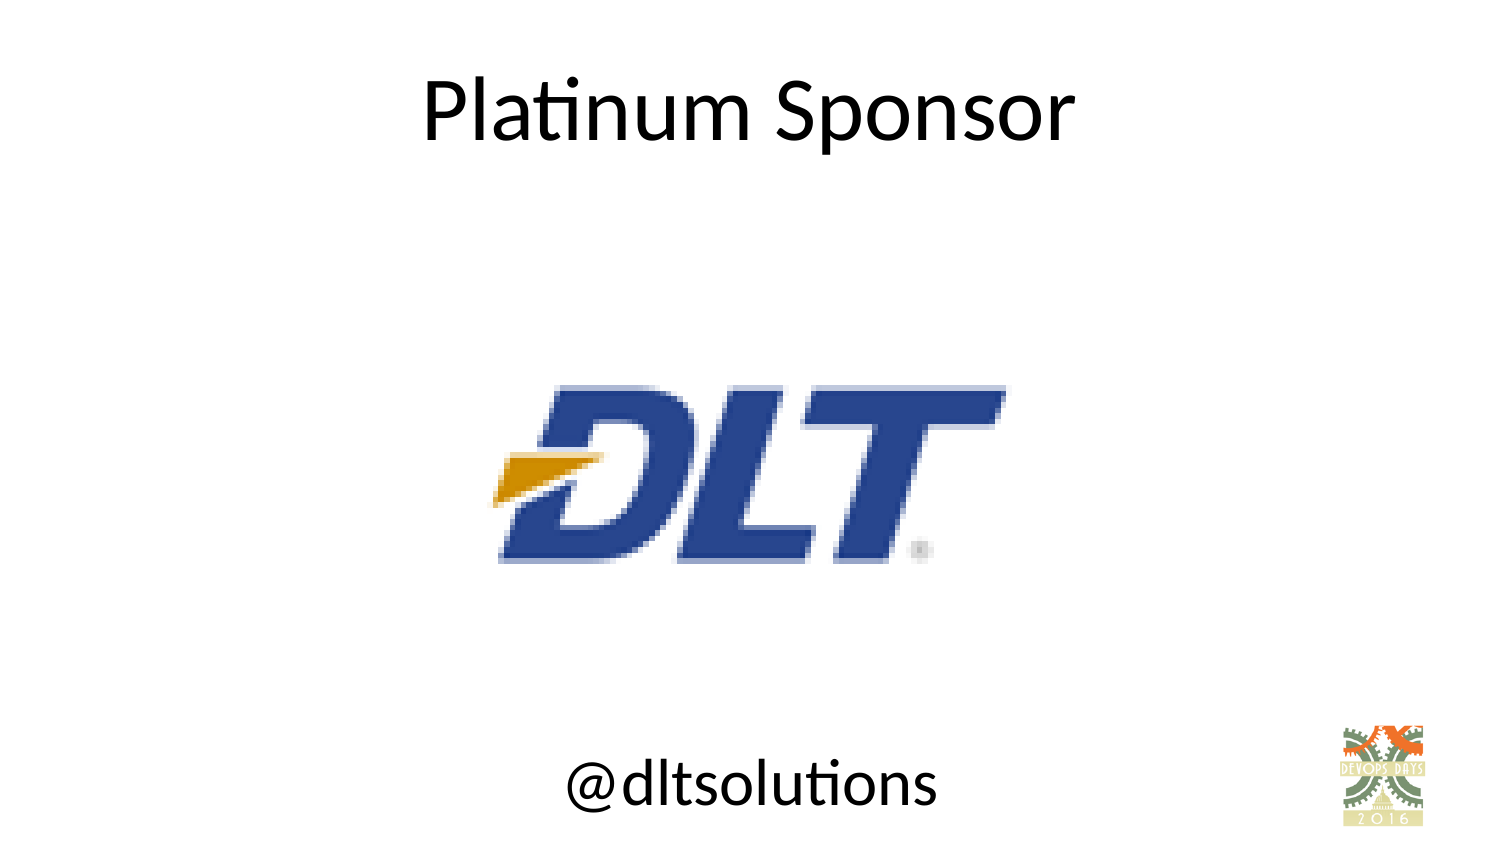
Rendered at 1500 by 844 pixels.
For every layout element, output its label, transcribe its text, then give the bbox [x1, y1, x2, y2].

text_box @dltsolutions [494, 763, 1006, 827]
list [74, 196, 1426, 754]
title Platinum Sponsor [75, 33, 1425, 175]
picture [1336, 716, 1430, 837]
